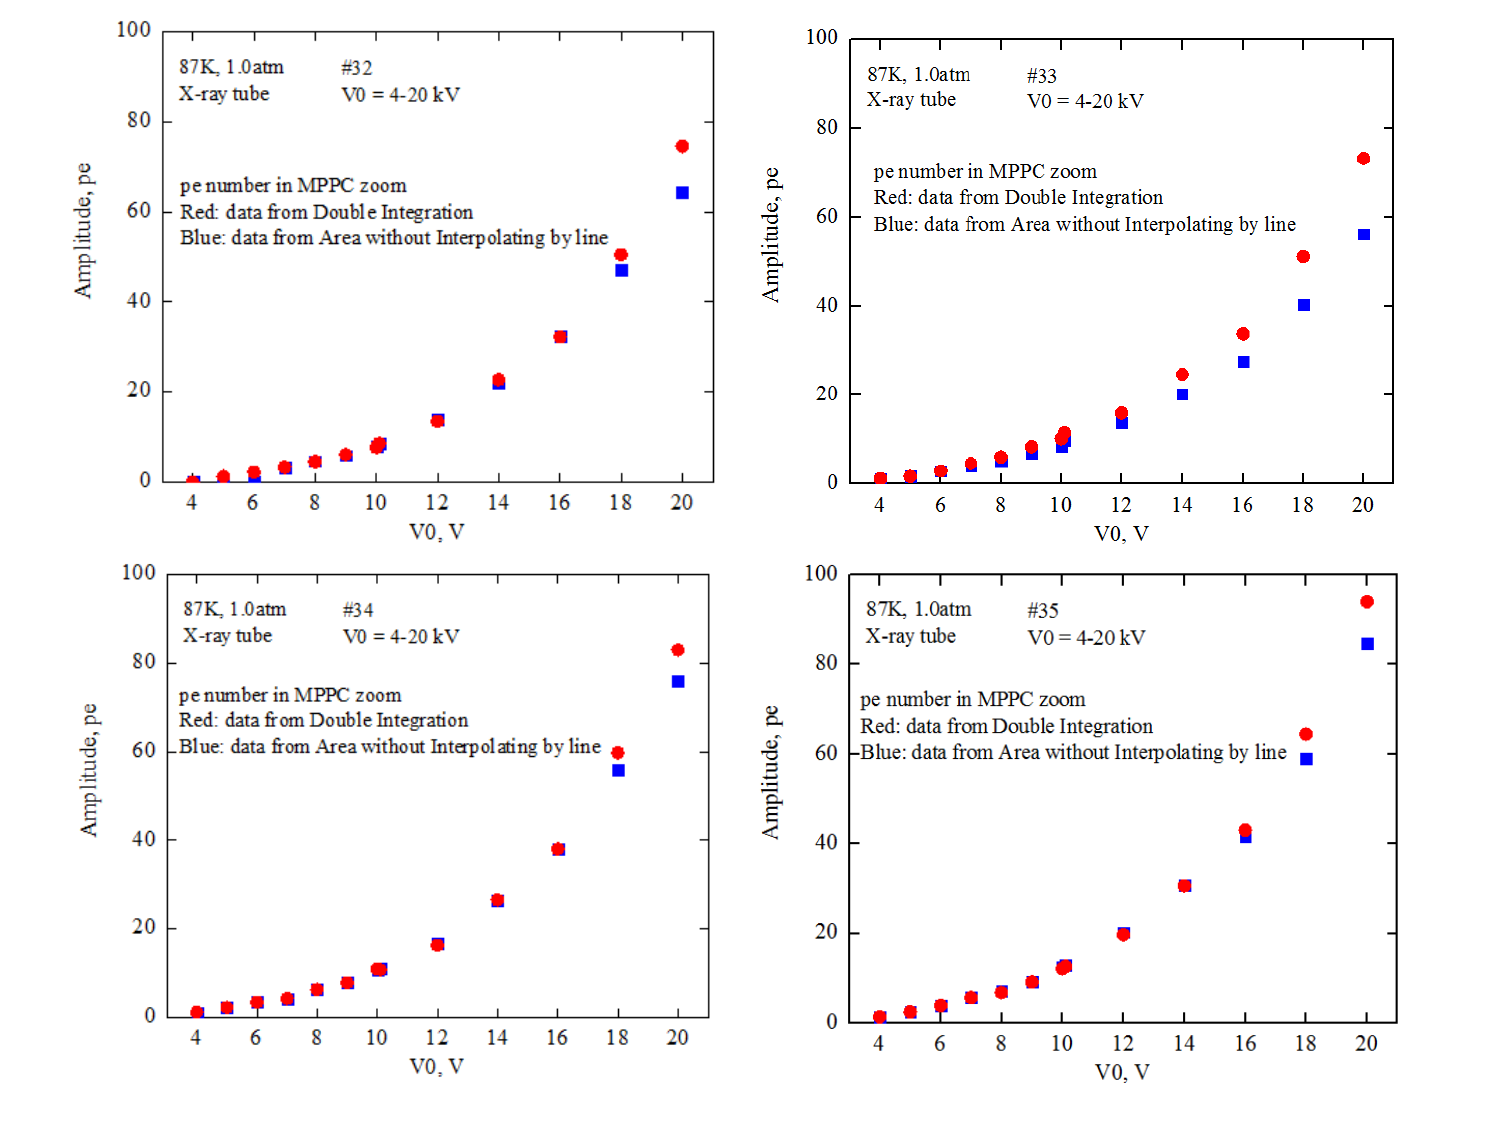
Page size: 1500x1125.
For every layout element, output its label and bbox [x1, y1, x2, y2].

list [63, 9, 724, 551]
picture [751, 18, 1414, 1091]
picture [64, 550, 723, 1091]
